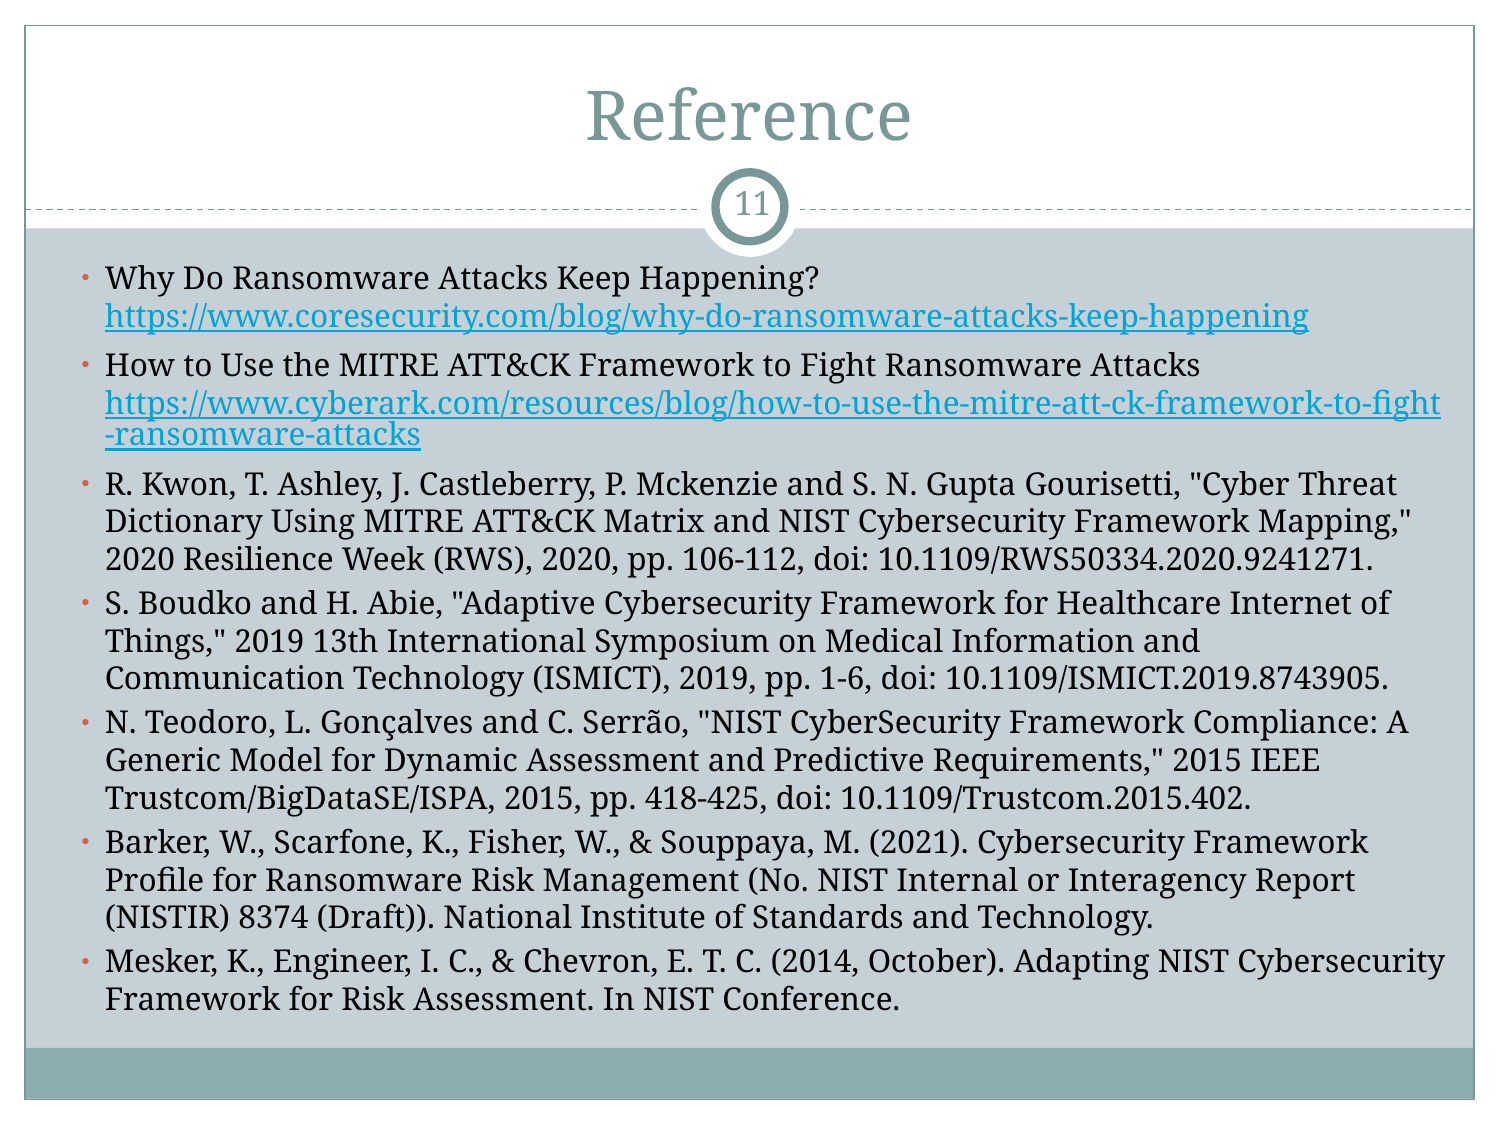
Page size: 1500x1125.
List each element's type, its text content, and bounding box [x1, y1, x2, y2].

list Why Do Ransomware Attacks Keep Happening? https://www.coresecurity.com/blog/why-do-ransomware-attacks-keep-happening How to Use the MITRE ATT&CK Framework to Fight Ransomware Attacks https://www.cyberark.com/resources/blog/how-to-use-the-mitre-att-ck-framework-to-fight-ransomware-attacks R. Kwon, T. Ashley, J. Castleberry, P. Mckenzie and S. N. Gupta Gourisetti, "Cyber Threat Dictionary Using MITRE ATT&CK Matrix and NIST Cybersecurity Framework Mapping," 2020 Resilience Week (RWS), 2020, pp. 106-112, doi: 10.1109/RWS50334.2020.9241271. S. Boudko and H. Abie, "Adaptive Cybersecurity Framework for Healthcare Internet of Things," 2019 13th International Symposium on Medical Information and Communication Technology (ISMICT), 2019, pp. 1-6, doi: 10.1109/ISMICT.2019.8743905. N. Teodoro, L. Gonçalves and C. Serrão, "NIST CyberSecurity Framework Compliance: A Generic Model for Dynamic Assessment and Predictive Requirements," 2015 IEEE Trustcom/BigDataSE/ISPA, 2015, pp. 418-425, doi: 10.1109/Trustcom.2015.402. Barker, W., Scarfone, K., Fisher, W., & Souppaya, M. (2021). Cybersecurity Framework Profile for Ransomware Risk Management (No. NIST Internal or Interagency Report (NISTIR) 8374 (Draft)). National Institute of Standards and Technology. Mesker, K., Engineer, I. C., & Chevron, E. T. C. (2014, October). Adapting NIST Cybersecurity Framework for Risk Assessment. In NIST Conference. [49, 250, 1463, 1001]
slide_number 11 [715, 168, 791, 241]
title Reference [49, 37, 1450, 162]
